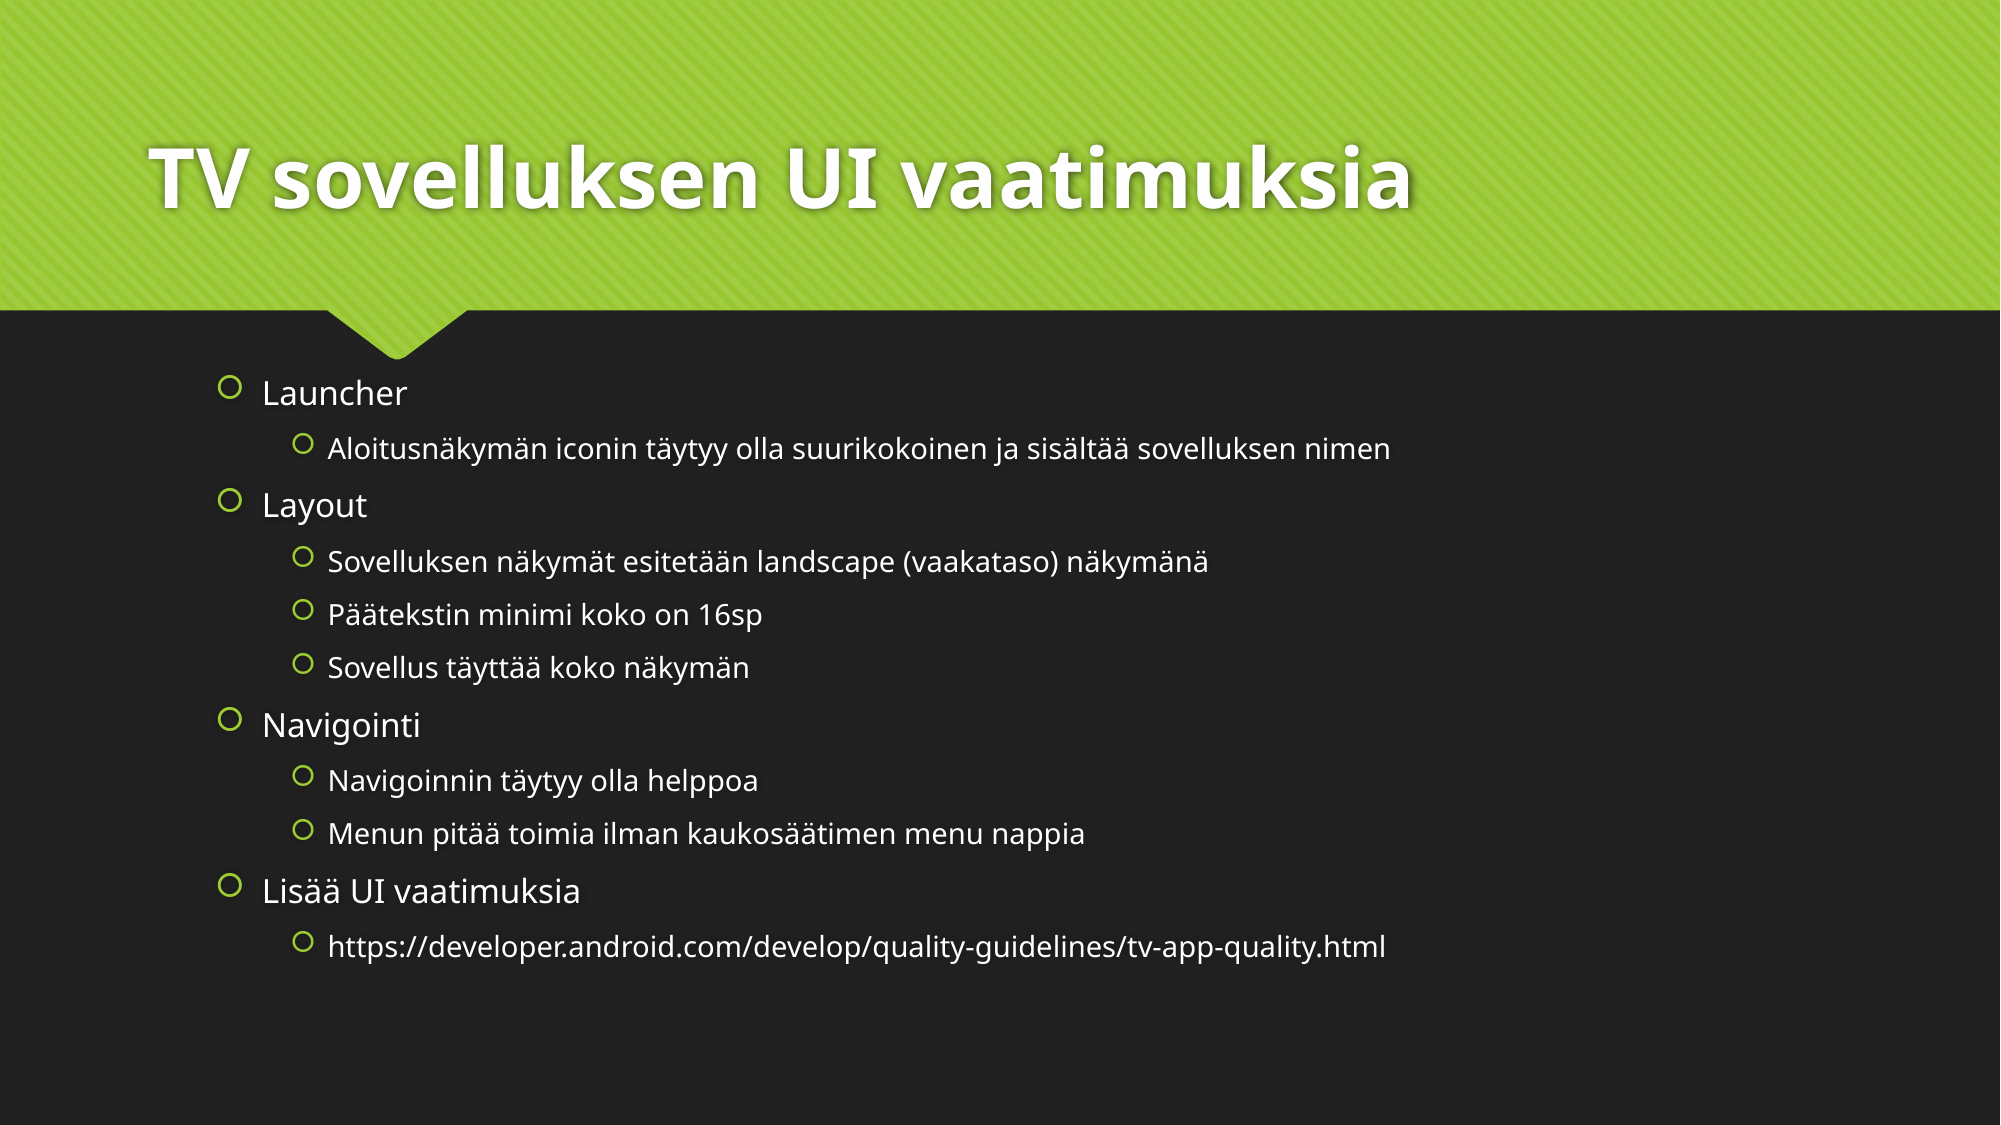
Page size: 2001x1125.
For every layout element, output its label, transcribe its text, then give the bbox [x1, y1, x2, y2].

title TV sovelluksen UI vaatimuksia [132, 73, 1868, 233]
list Launcher Aloitusnäkymän iconin täytyy olla suurikokoinen ja sisältää sovelluksen nimen Layout Sovelluksen näkymät esitetään landscape (vaakataso) näkymänä Päätekstin minimi koko on 16sp Sovellus täyttää koko näkymän Navigointi Navigoinnin täytyy olla helppoa Menun pitää toimia ilman kaukosäätimen menu nappia Lisää UI vaatimuksia https://developer.android.com/develop/quality-guidelines/tv-app-quality.html [134, 364, 1866, 1096]
